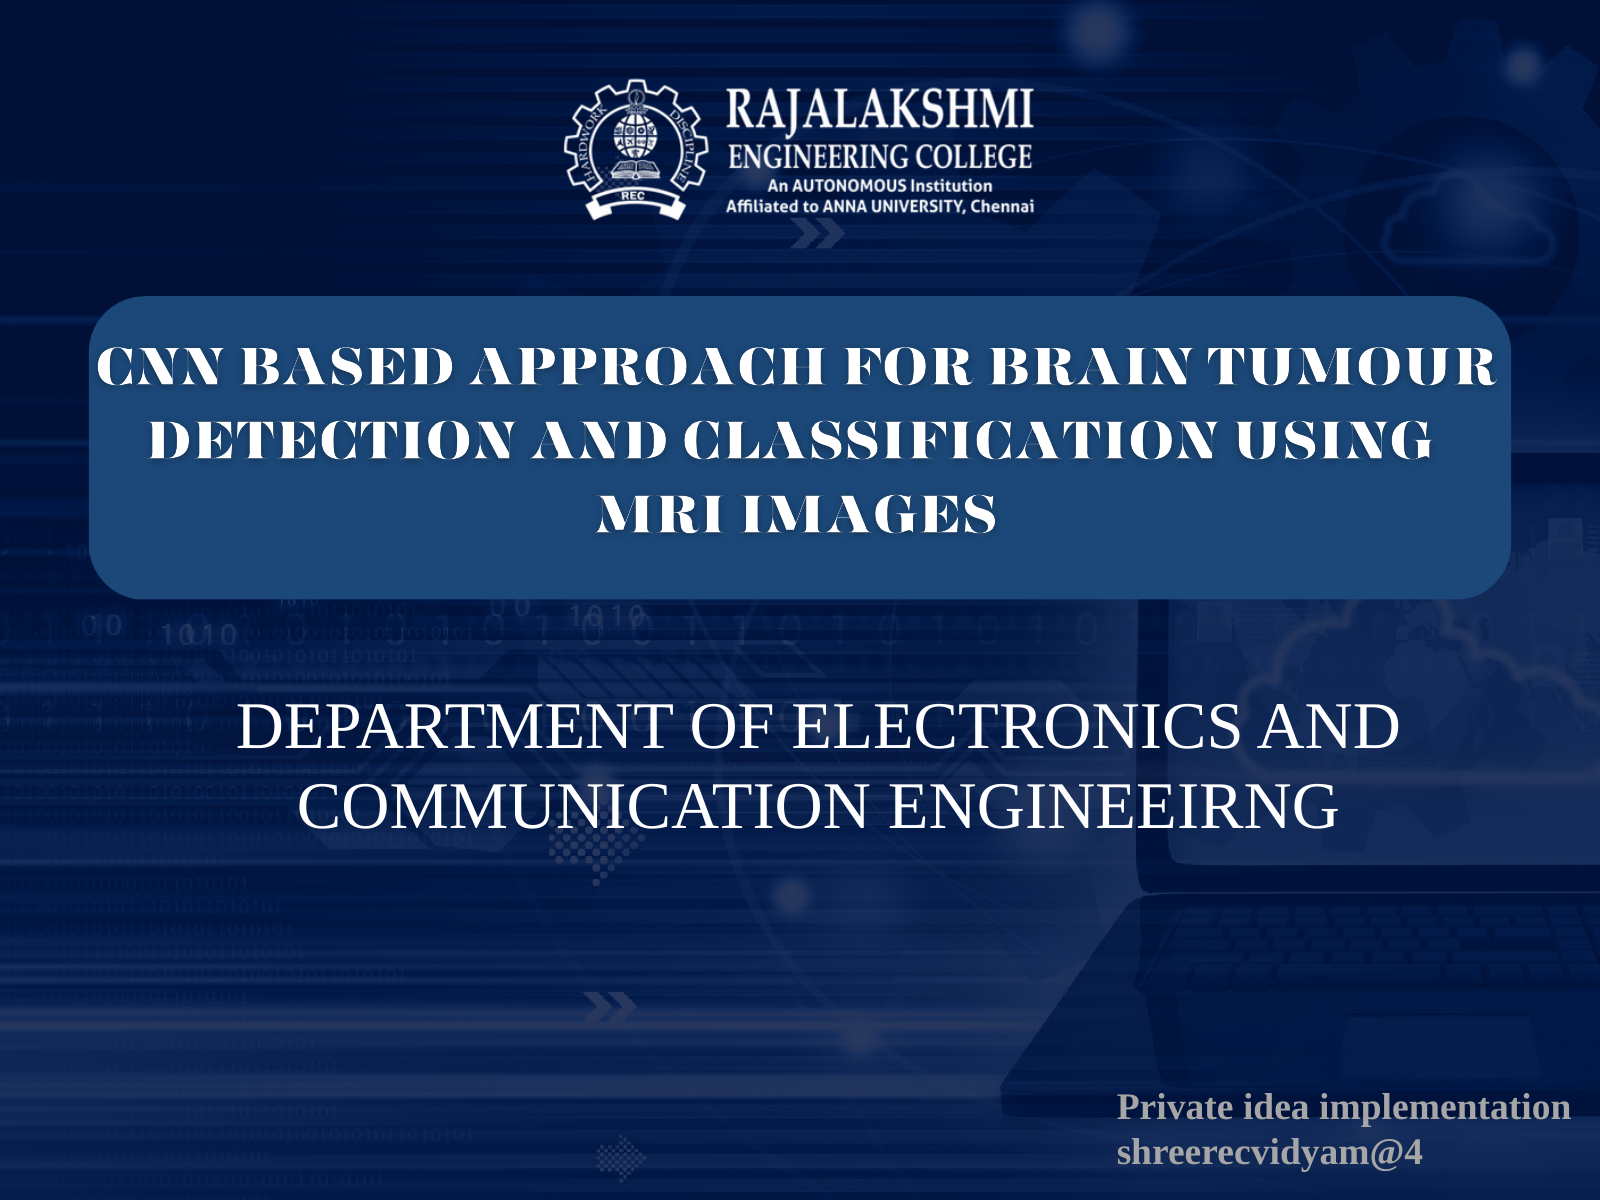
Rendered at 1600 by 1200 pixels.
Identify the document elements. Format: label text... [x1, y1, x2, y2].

picture [0, 0, 1600, 1200]
text_box Private idea implementation shreerecvidyam@4 [1102, 1074, 1587, 1180]
text_box DEPARTMENT OF ELECTRONICS AND COMMUNICATION ENGINEEIRNG [162, 674, 1475, 850]
